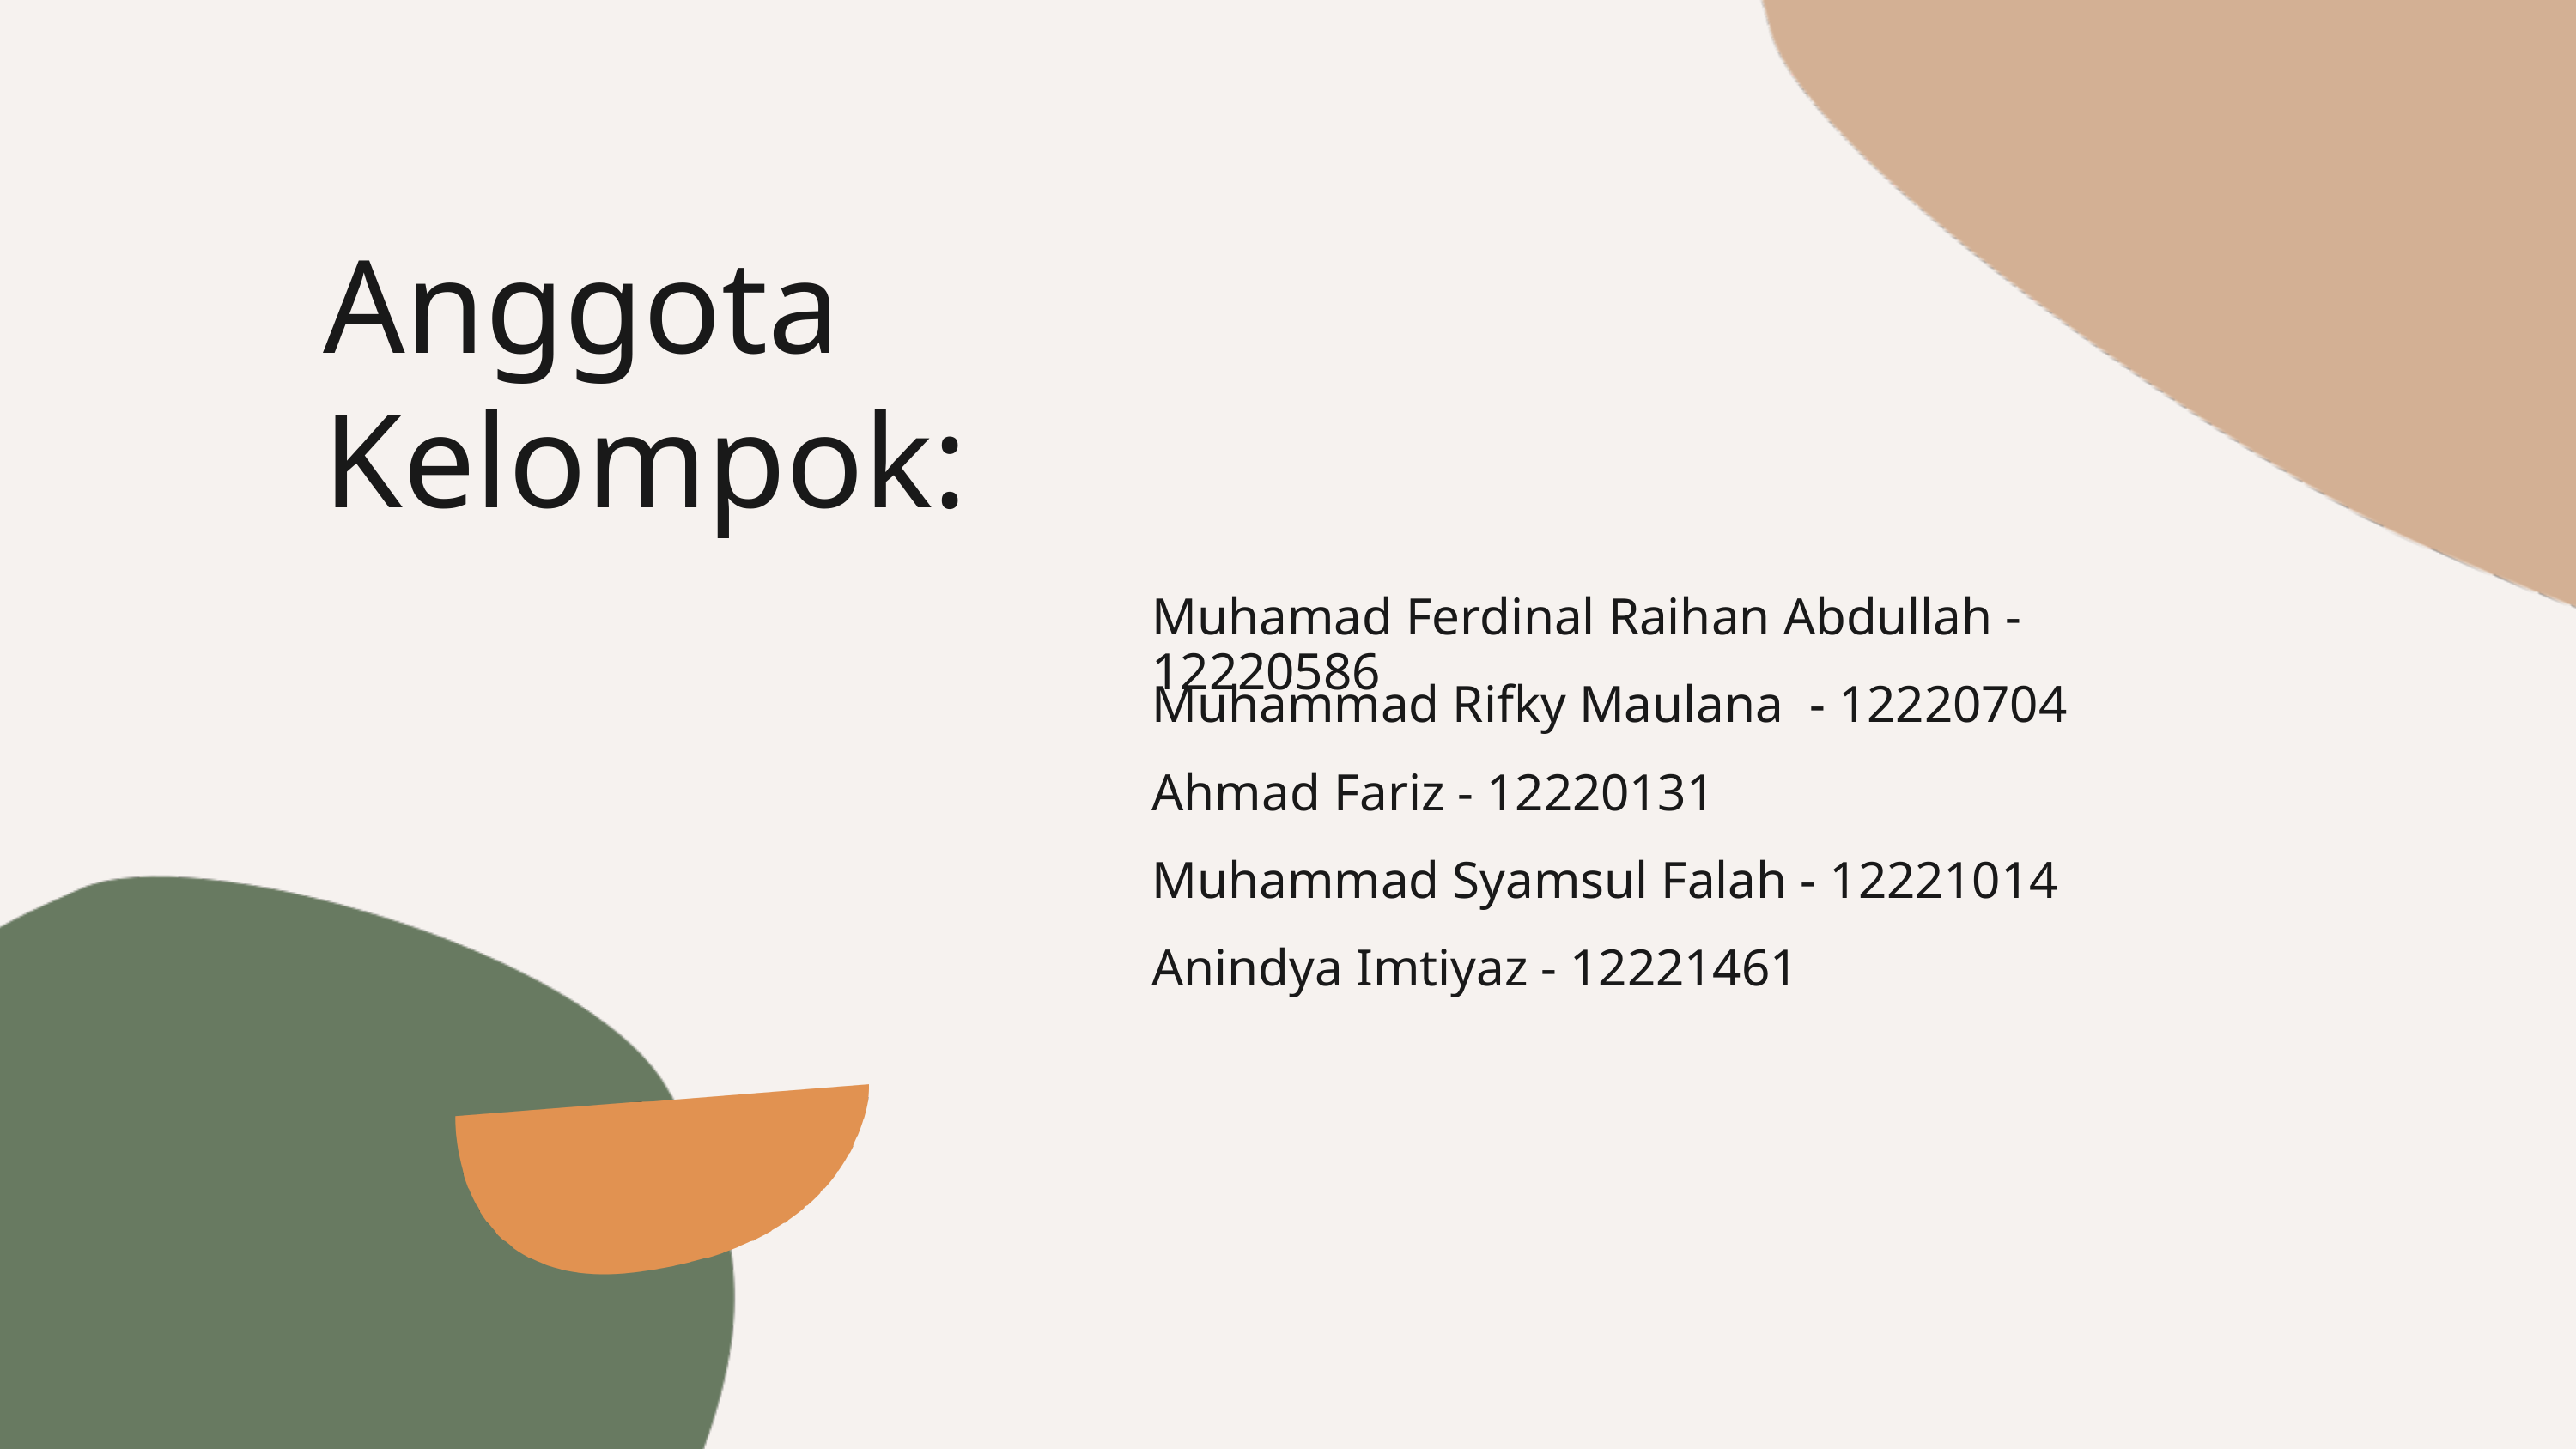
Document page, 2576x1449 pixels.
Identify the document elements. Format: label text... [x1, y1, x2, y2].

text_box Muhammad Rifky Maulana - 12220704 [1151, 677, 2203, 733]
text_box Muhamad Ferdinal Raihan Abdullah - 12220586 [1151, 589, 2203, 677]
picture [1561, 0, 2576, 619]
text_box Anindya Imtiyaz - 12221461 [1151, 941, 2203, 997]
text_box Ahmad Fariz - 12220131 [1151, 765, 2203, 821]
text_box Muhammad Syamsul Falah - 12221014 [1151, 852, 2203, 909]
text_box Anggota Kelompok: [323, 224, 1214, 534]
picture [0, 839, 869, 1449]
